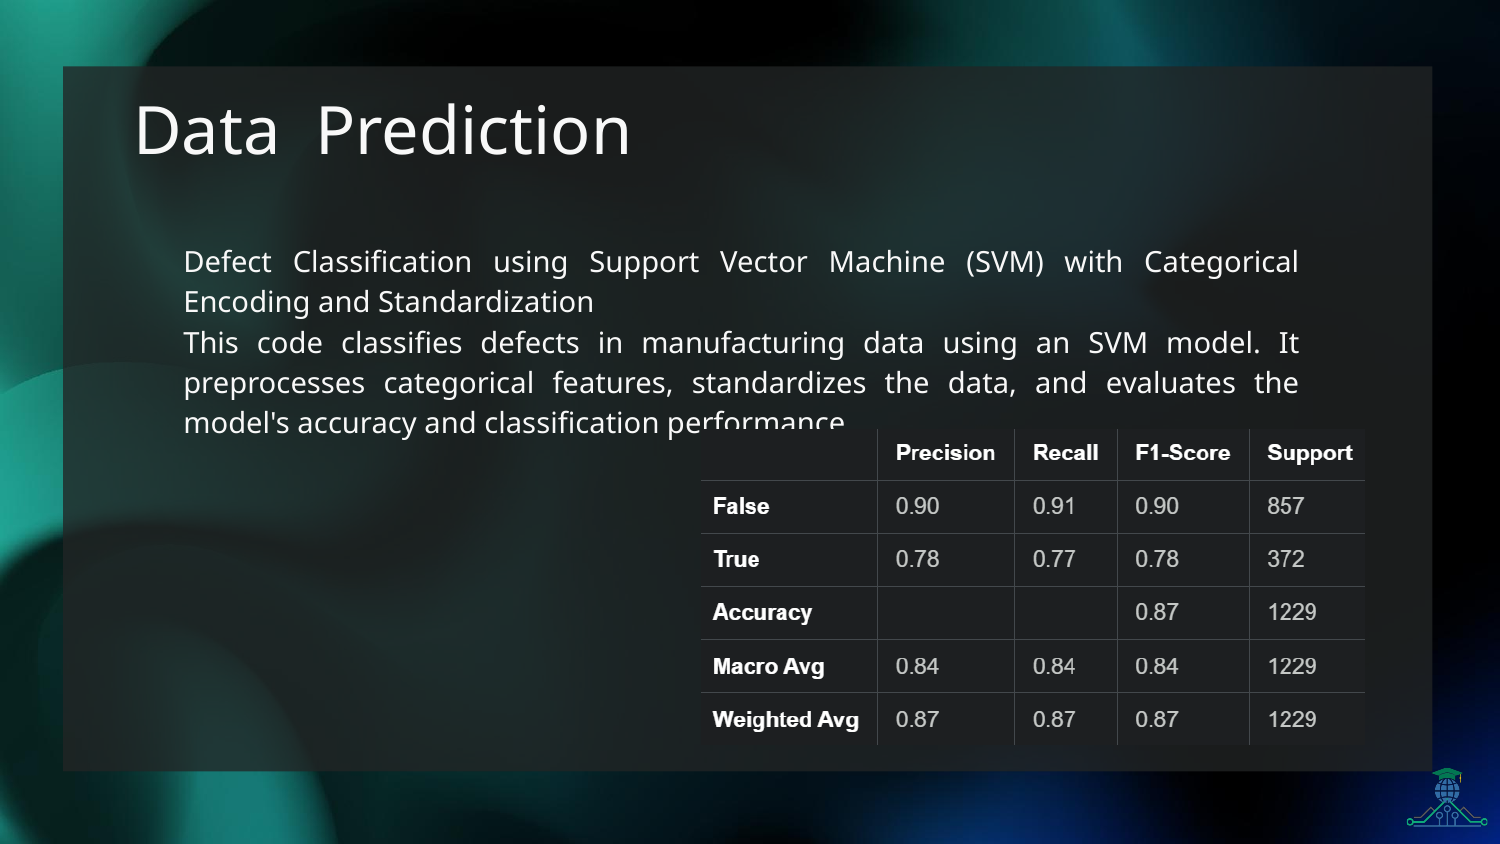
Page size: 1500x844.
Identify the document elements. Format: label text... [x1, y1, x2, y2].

subtitle Defect Classification using Support Vector Machine (SVM) with Categorical Encoding and Standardization This code classifies defects in manufacturing data using an SVM model. It preprocesses categorical features, standardizes the data, and evaluates the model's accuracy and classification performance. [145, 223, 1316, 663]
title Data Prediction [118, 72, 1382, 167]
picture [0, 0, 1500, 844]
